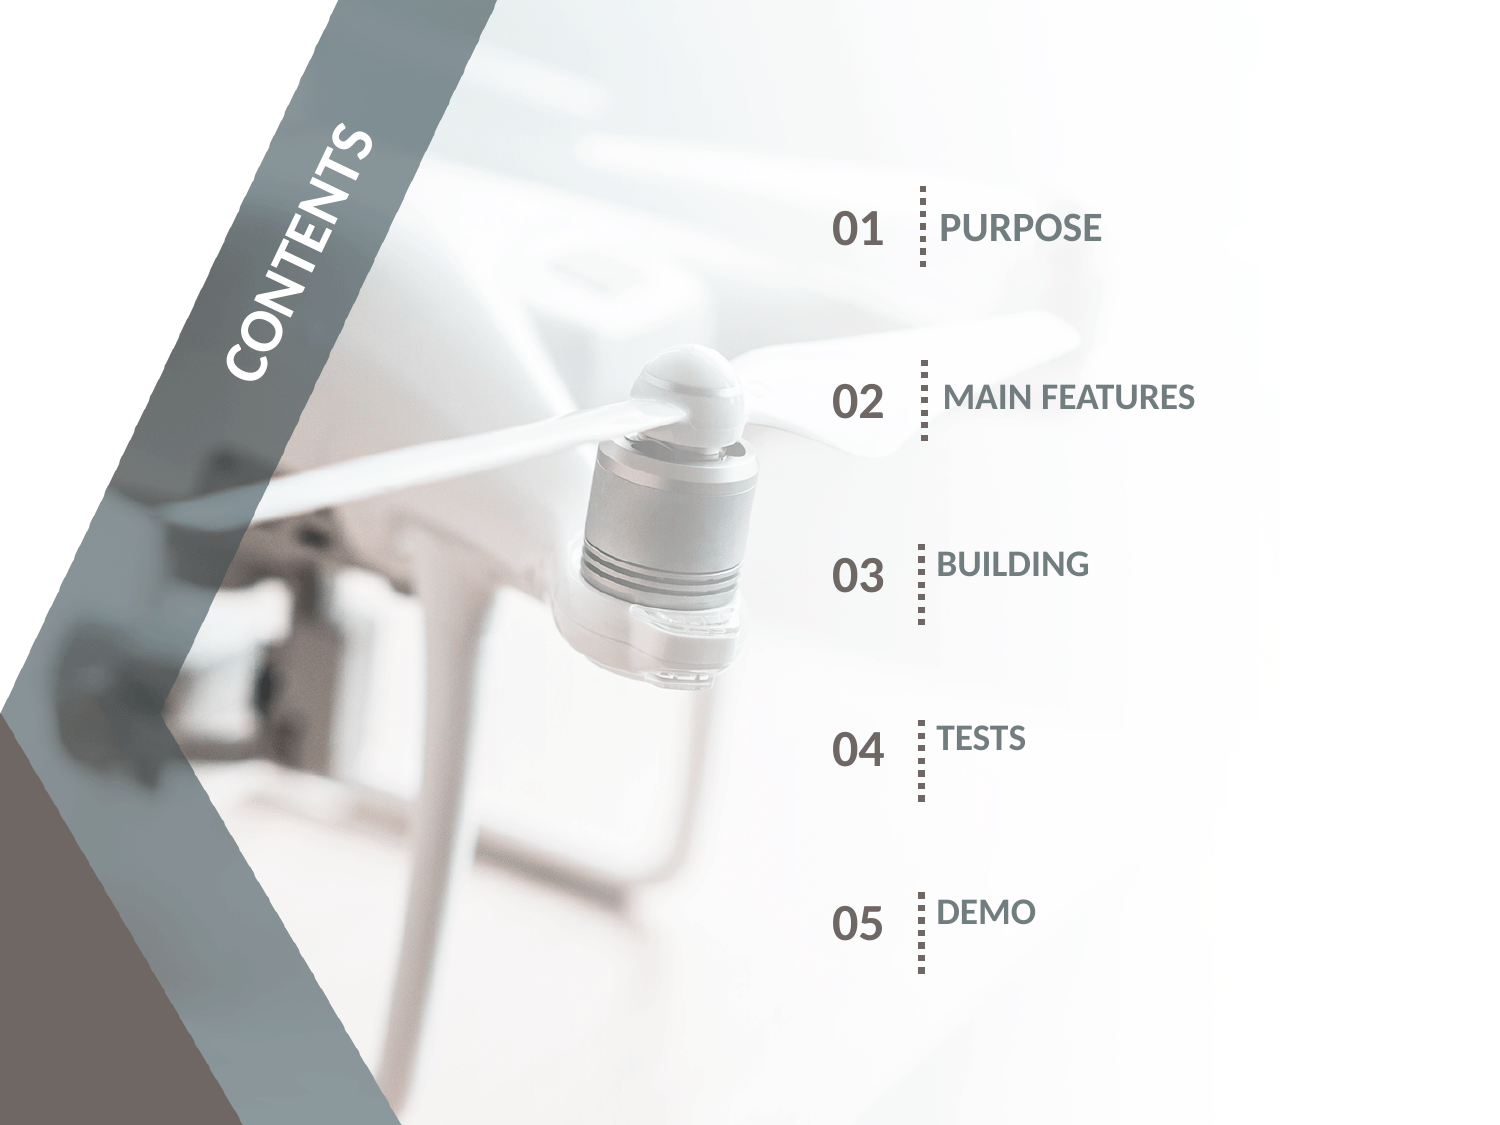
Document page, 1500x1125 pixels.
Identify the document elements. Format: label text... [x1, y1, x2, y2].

text_box CONTENTS [155, 24, 435, 480]
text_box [820, 531, 1389, 627]
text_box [820, 359, 1363, 442]
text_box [820, 185, 1360, 269]
picture [0, 0, 1500, 1125]
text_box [820, 705, 1389, 803]
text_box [820, 879, 1389, 975]
